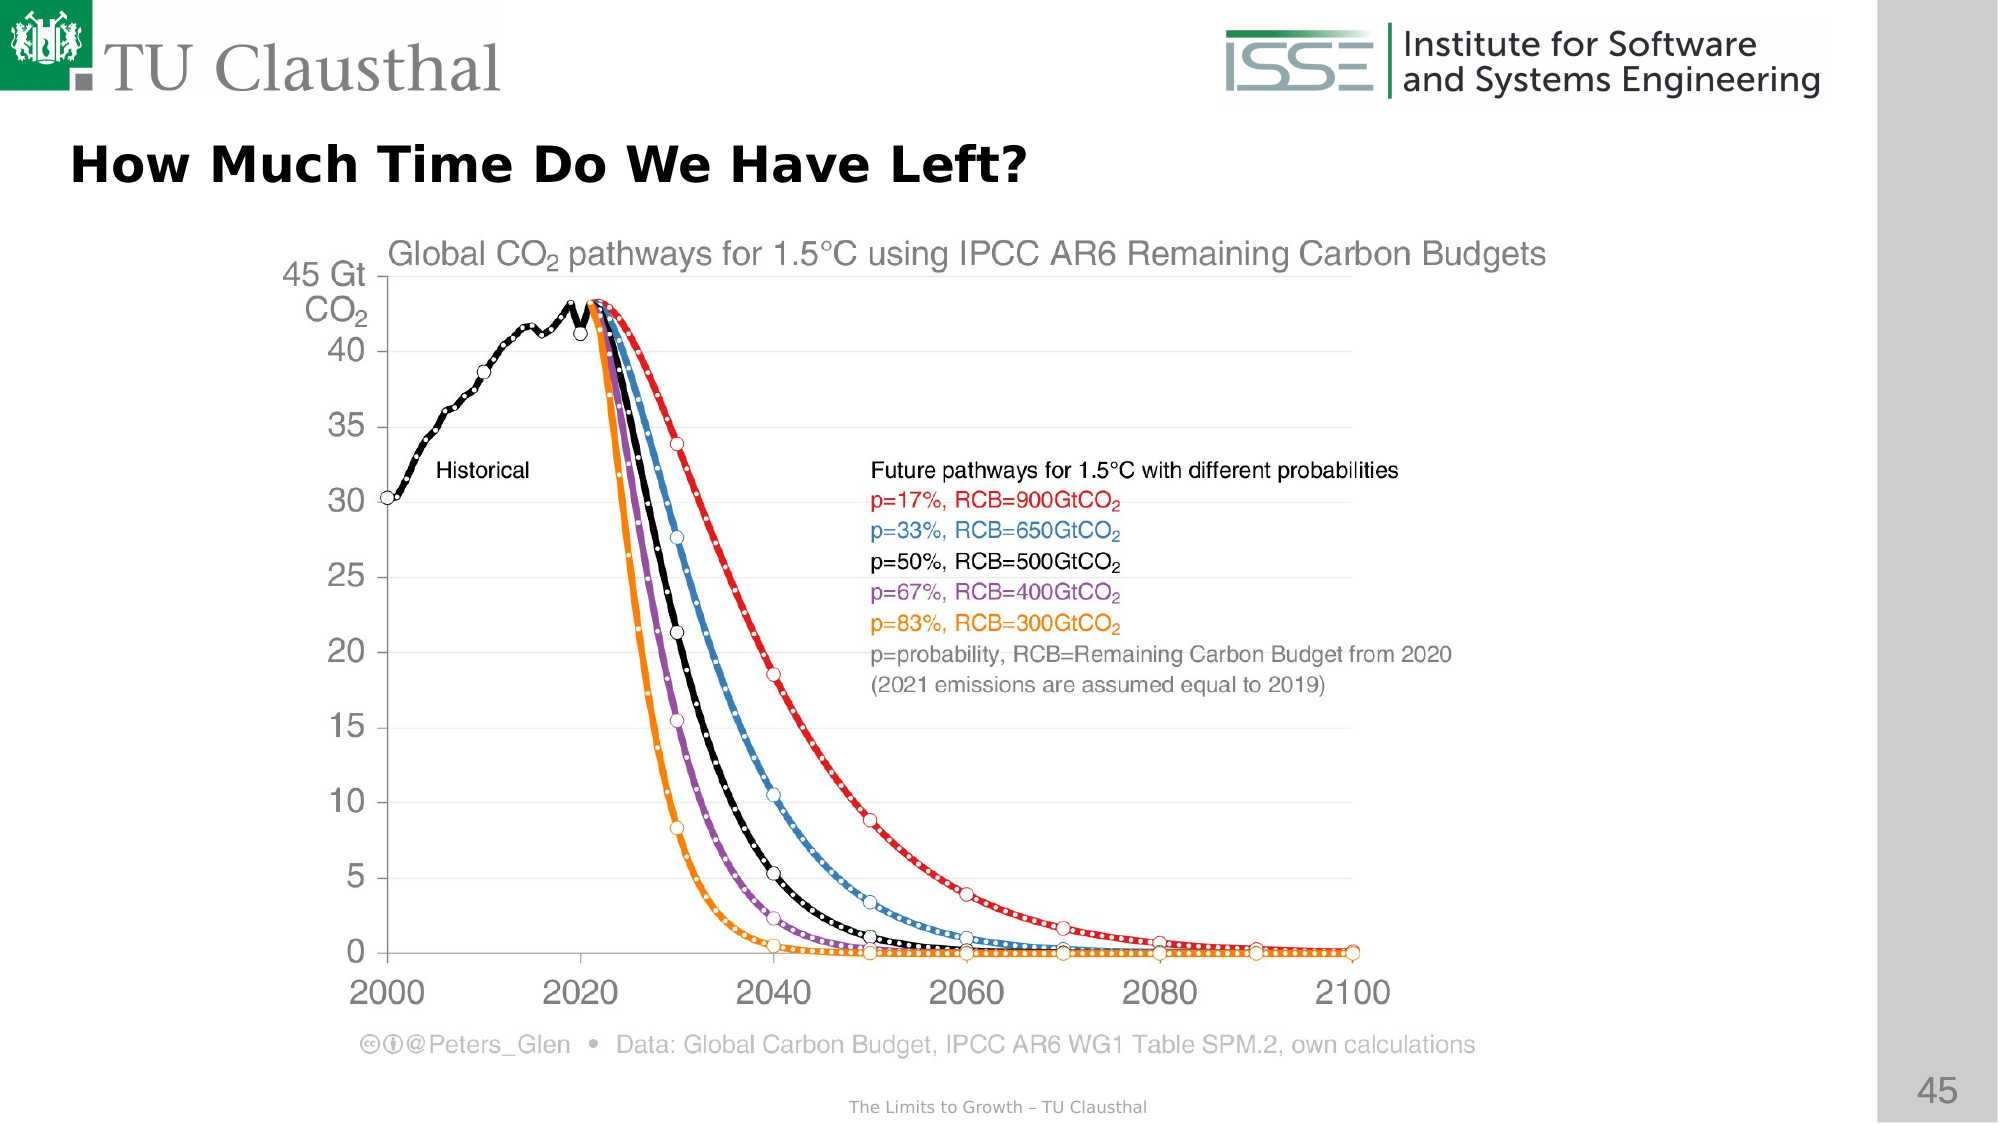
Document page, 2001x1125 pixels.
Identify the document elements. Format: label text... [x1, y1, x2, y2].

picture [0, 0, 500, 91]
text_box How Much Time Do We Have Left? [54, 125, 1817, 206]
picture [1218, 22, 1825, 105]
picture [202, 208, 1724, 1064]
text_box [70, 188, 1769, 269]
